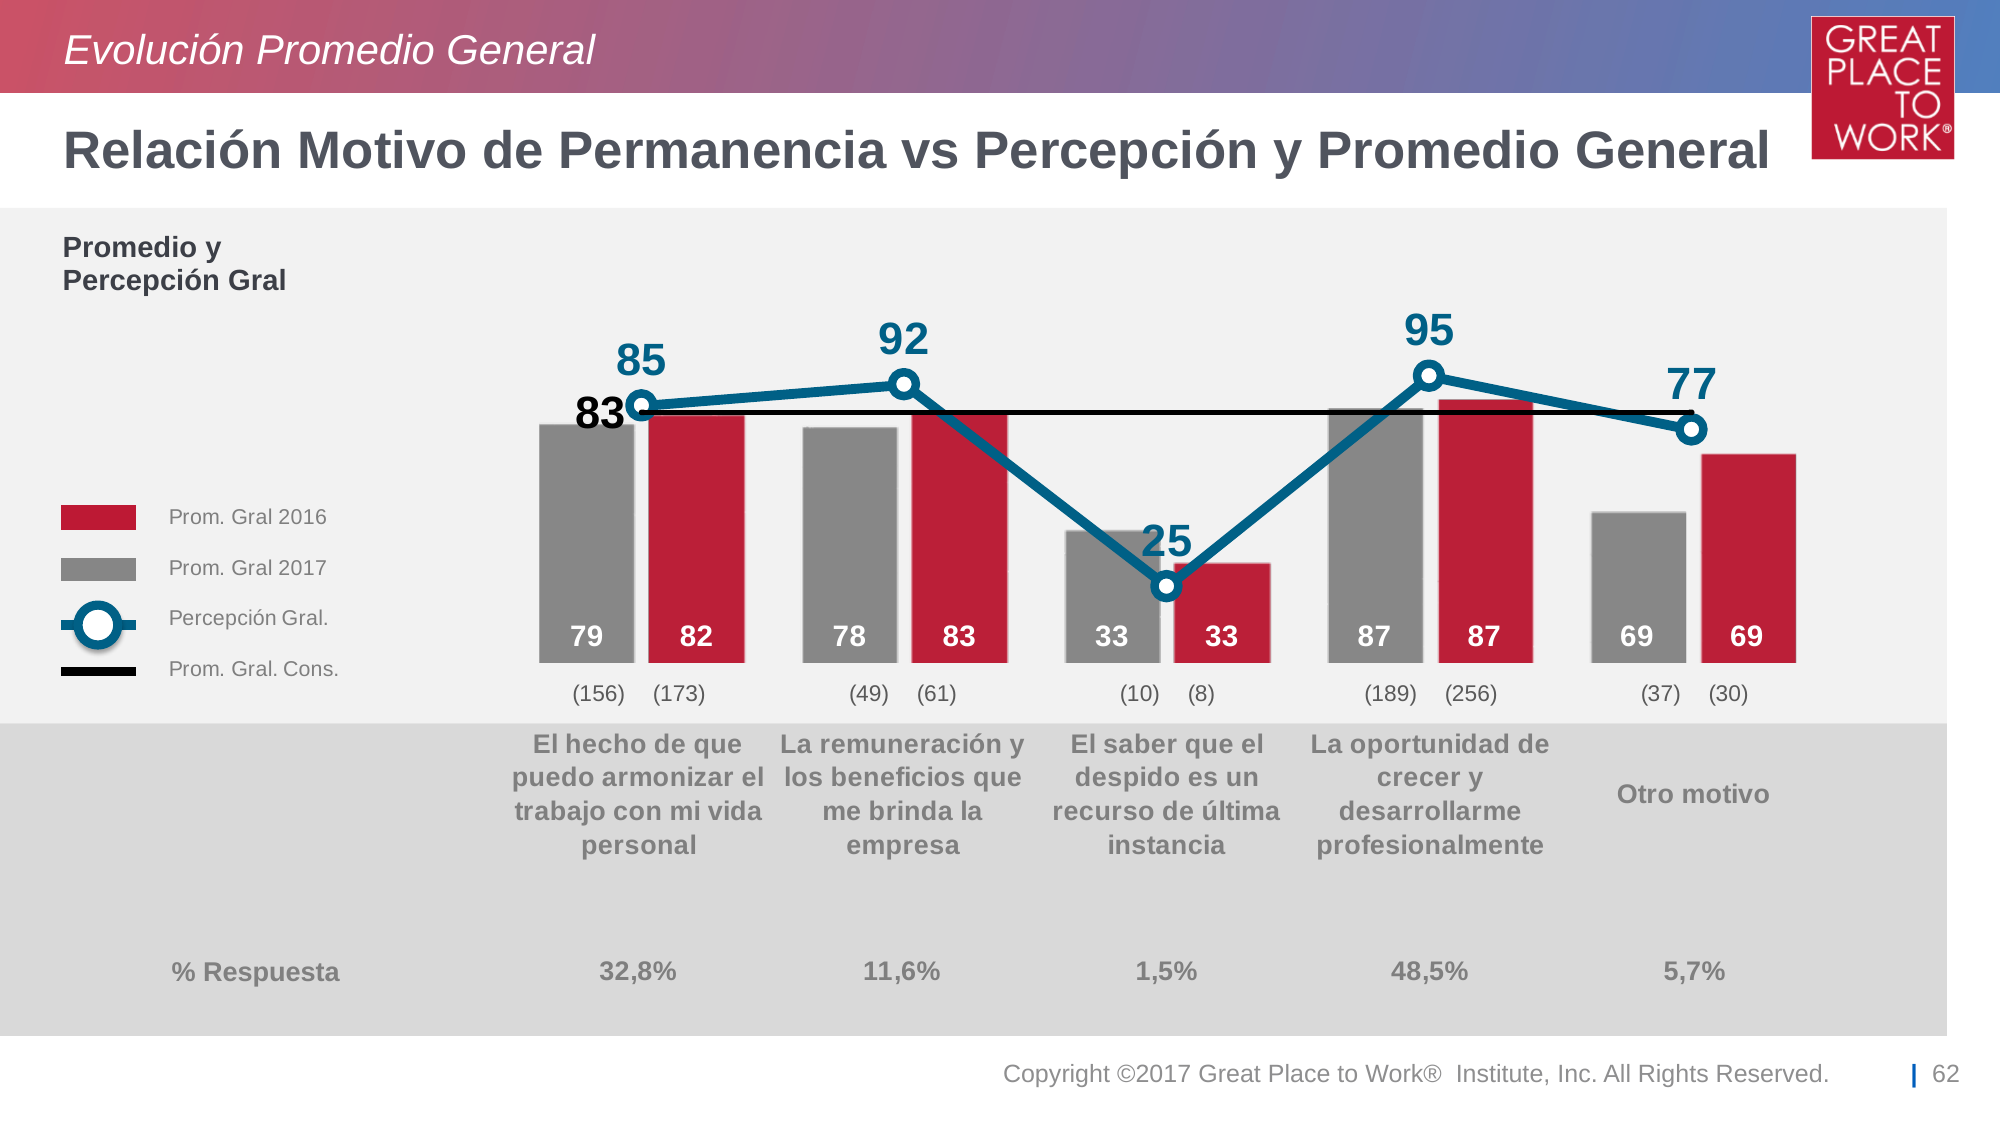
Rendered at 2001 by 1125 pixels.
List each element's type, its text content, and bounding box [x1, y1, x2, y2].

picture [0, 0, 2000, 97]
picture [6, 488, 454, 695]
text_box [0, 207, 1948, 722]
text_box [1828, 722, 1948, 1037]
subtitle Evolución Promedio General [48, 21, 1894, 90]
text_box % Respuesta [156, 947, 506, 995]
picture [506, 272, 1828, 1061]
slide_number | 62 [1846, 1042, 1976, 1103]
text_box [0, 722, 506, 1037]
text_box Promedio y Percepción Gral [62, 230, 318, 299]
title Relación Motivo de Permanencia vs Percepción y Promedio General [48, 97, 1976, 205]
footer Copyright ©2017 Great Place to Work® Institute, Inc. All Rights Reserved. [978, 1042, 1846, 1103]
